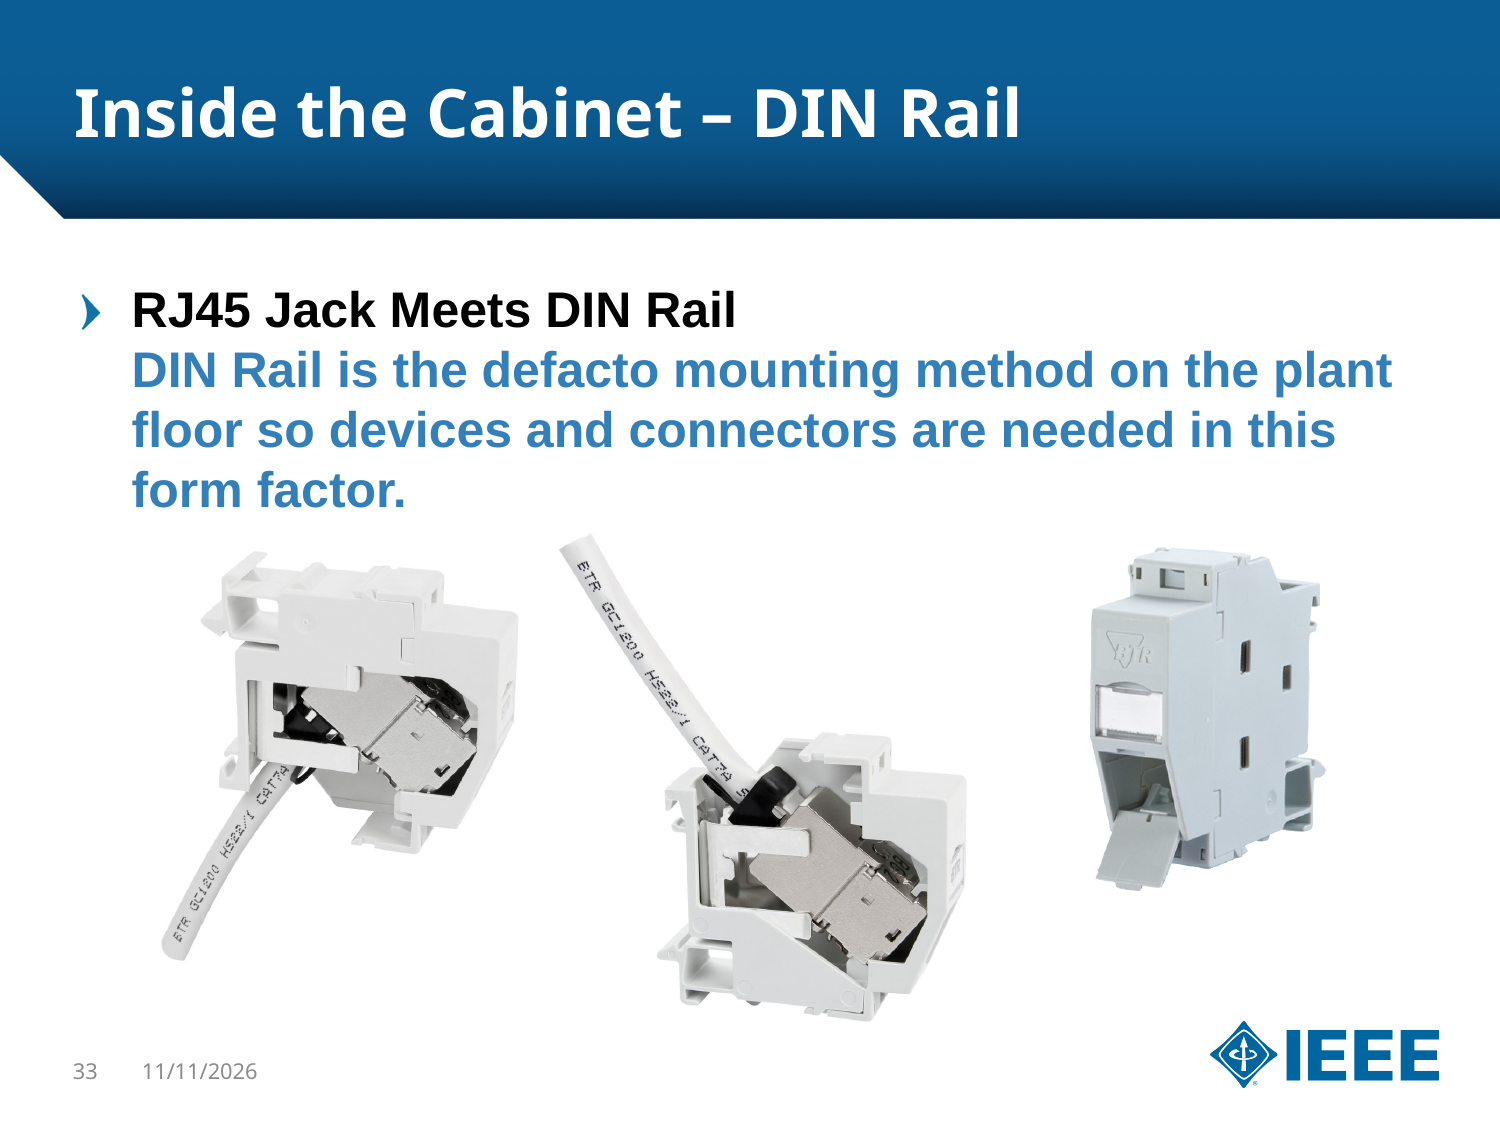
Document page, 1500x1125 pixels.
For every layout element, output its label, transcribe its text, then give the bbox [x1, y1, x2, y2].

list RJ45 Jack Meets DIN Rail DIN Rail is the defacto mounting method on the plant floor so devices and connectors are needed in this form factor. [60, 270, 1426, 990]
picture [0, 0, 1500, 1125]
title Inside the Cabinet – DIN Rail [59, 22, 1426, 199]
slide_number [141, 1042, 412, 1103]
slide_number 33 [72, 1042, 132, 1103]
